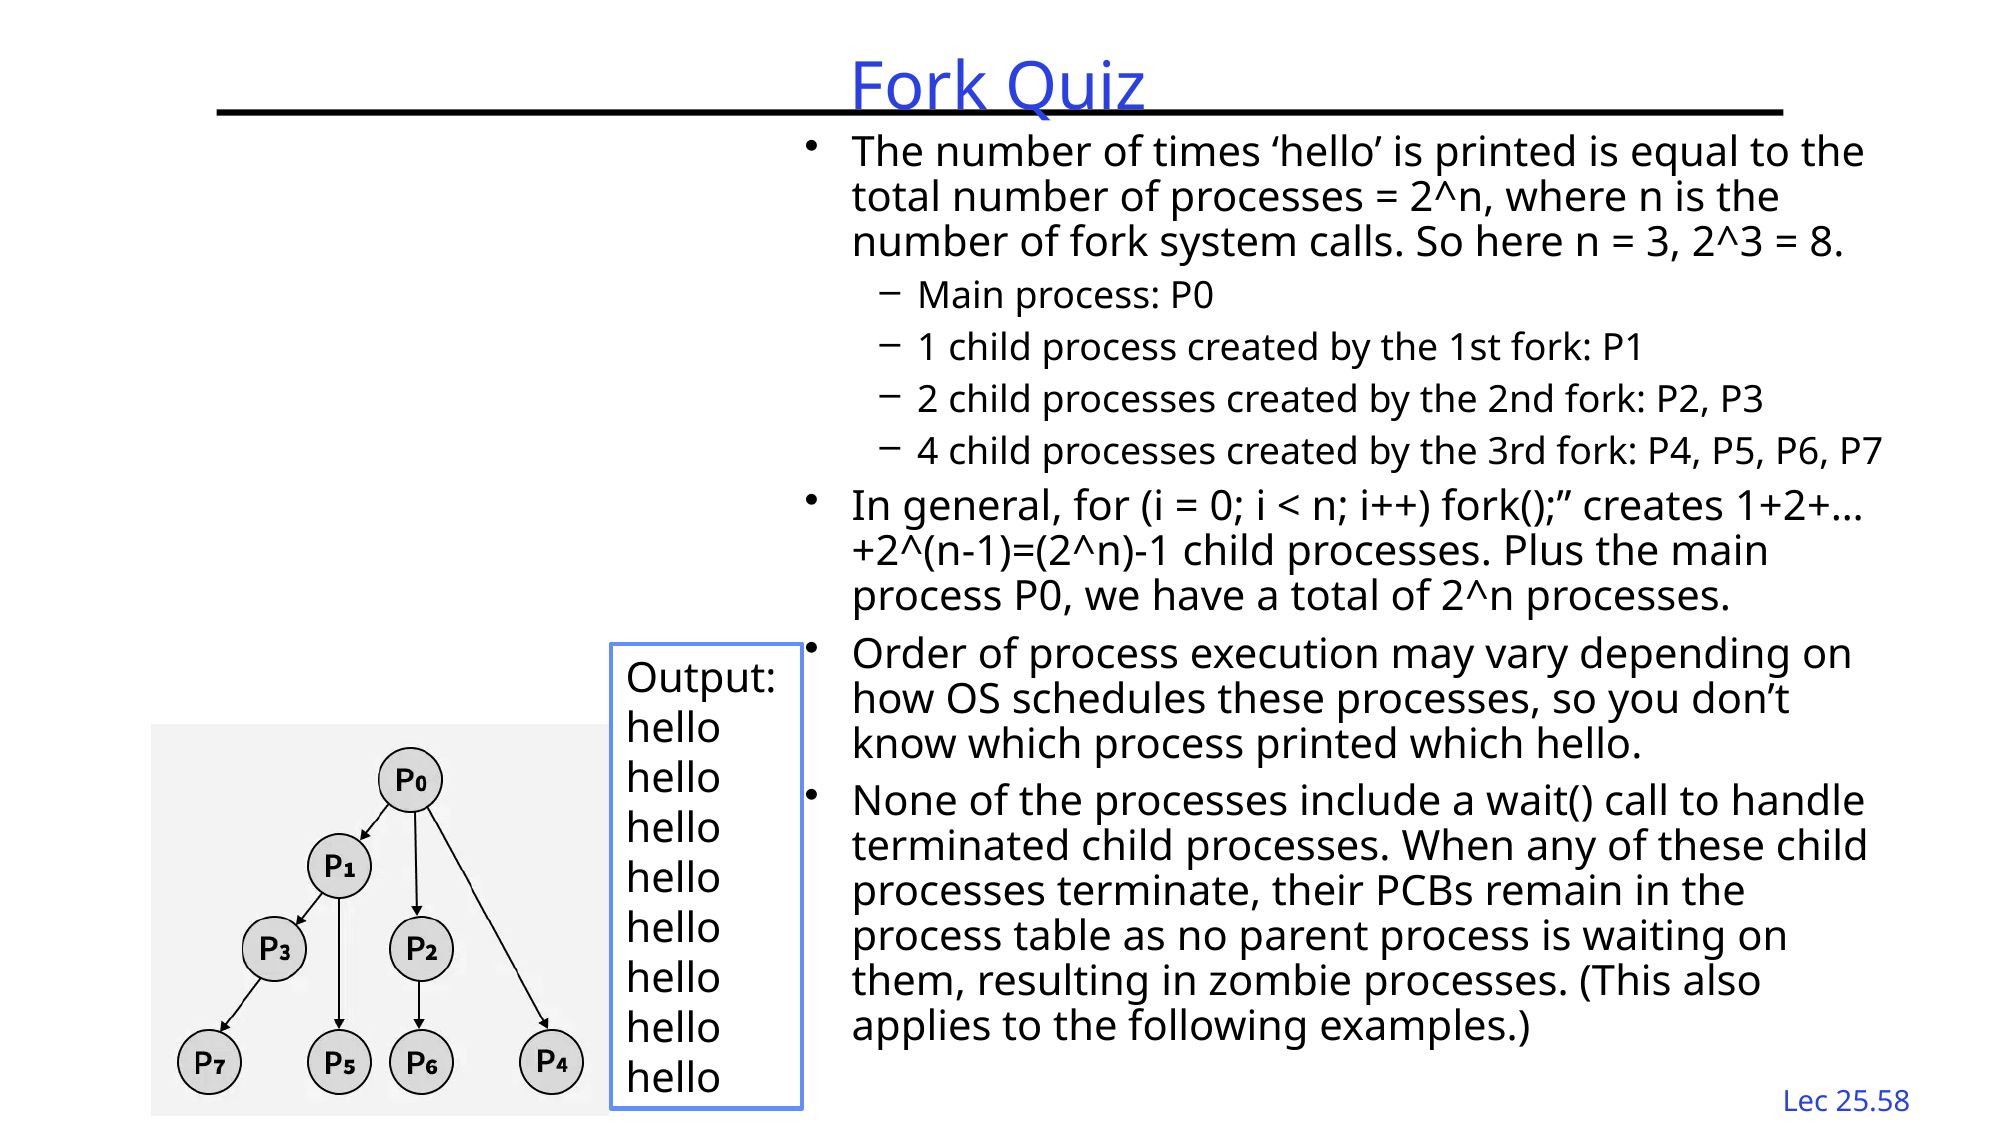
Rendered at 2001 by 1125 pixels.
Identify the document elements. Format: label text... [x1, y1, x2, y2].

text_box The number of times ‘hello’ is printed is equal to the total number of processes = 2^n, where n is the number of fork system calls. So here n = 3, 2^3 = 8. Main process: P0 1 child process created by the 1st fork: P1 2 child processes created by the 2nd fork: P2, P3 4 child processes created by the 3rd fork: P4, P5, P6, P7 In general, for (i = 0; i < n; i++) fork();” creates 1+2+…+2^(n-1)=(2^n)-1 child processes. Plus the main process P0, we have a total of 2^n processes. Order of process execution may vary depending on how OS schedules these processes, so you don’t know which process printed which hello. None of the processes include a wait() call to handle terminated child processes. When any of these child processes terminate, their PCBs remain in the process table as no parent process is waiting on them, resulting in zombie processes. (This also applies to the following examples.) [789, 123, 1921, 1080]
picture [151, 724, 609, 1116]
text_box Output: hello hello hello hello hello hello hello hello [609, 642, 804, 1111]
title Fork Quiz [68, 45, 1929, 152]
